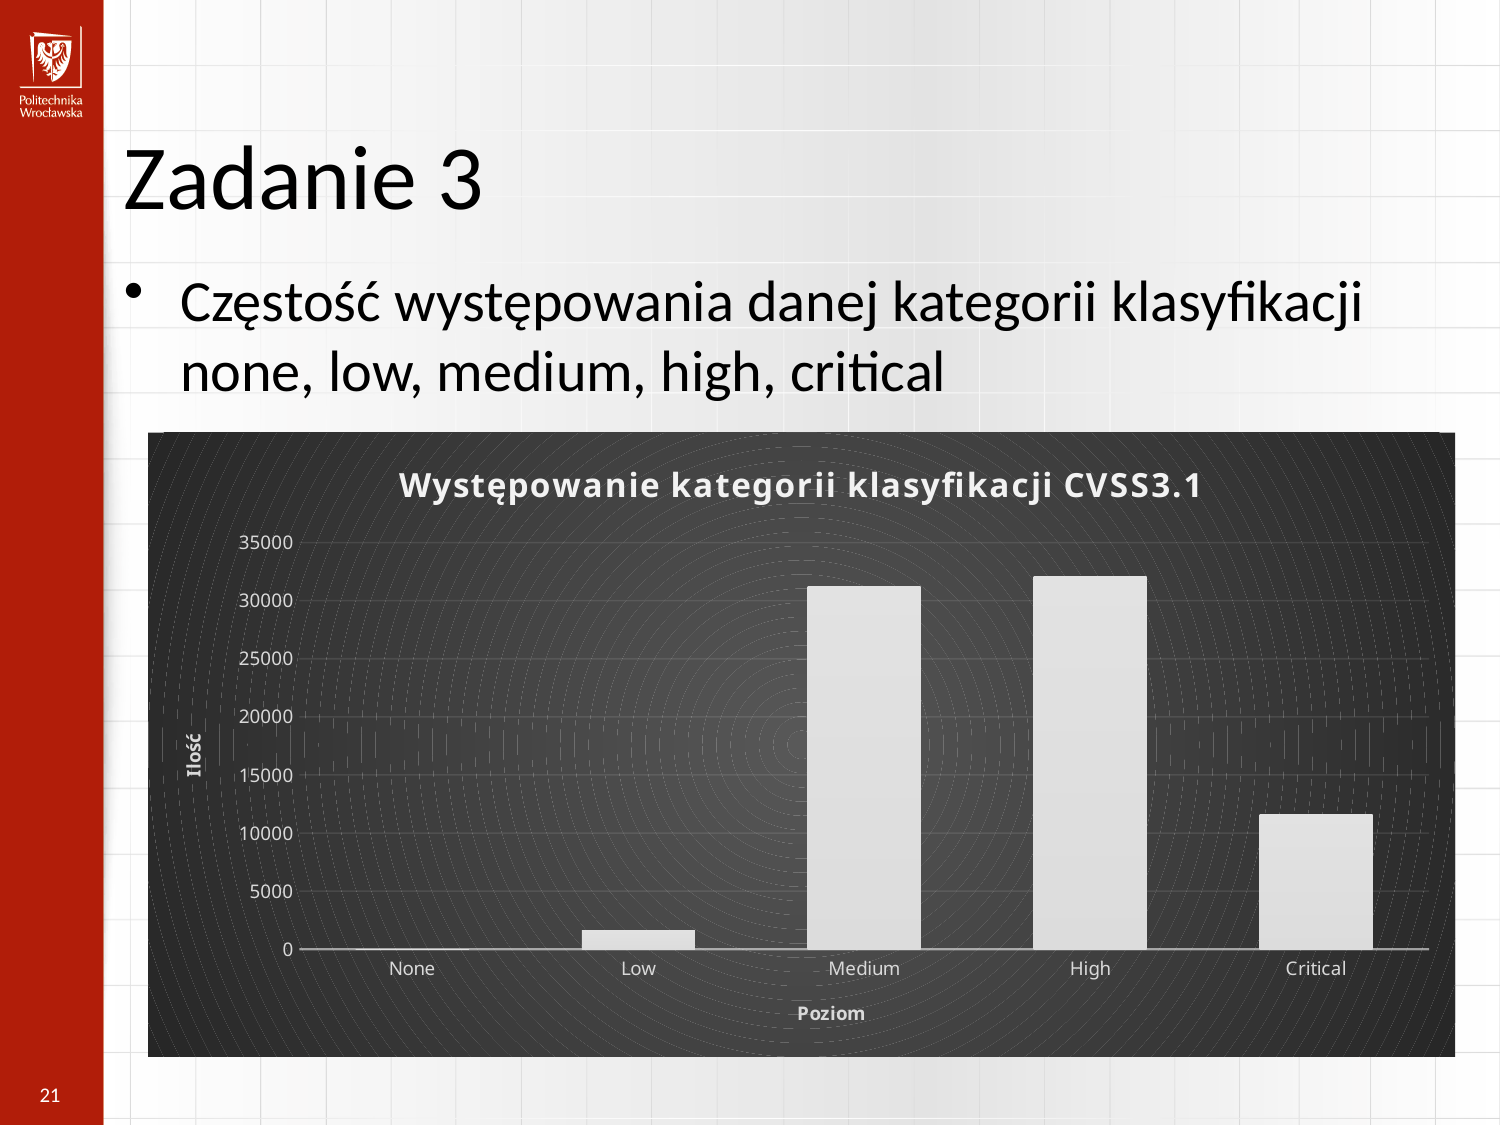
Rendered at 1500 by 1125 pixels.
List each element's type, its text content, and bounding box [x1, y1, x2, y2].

list Zadanie 3 [123, 101, 1483, 244]
chart [147, 432, 1456, 1058]
picture [0, 0, 1500, 1125]
list Częstość występowania danej kategorii klasyfikacji none, low, medium, high, critical [123, 255, 1480, 1118]
